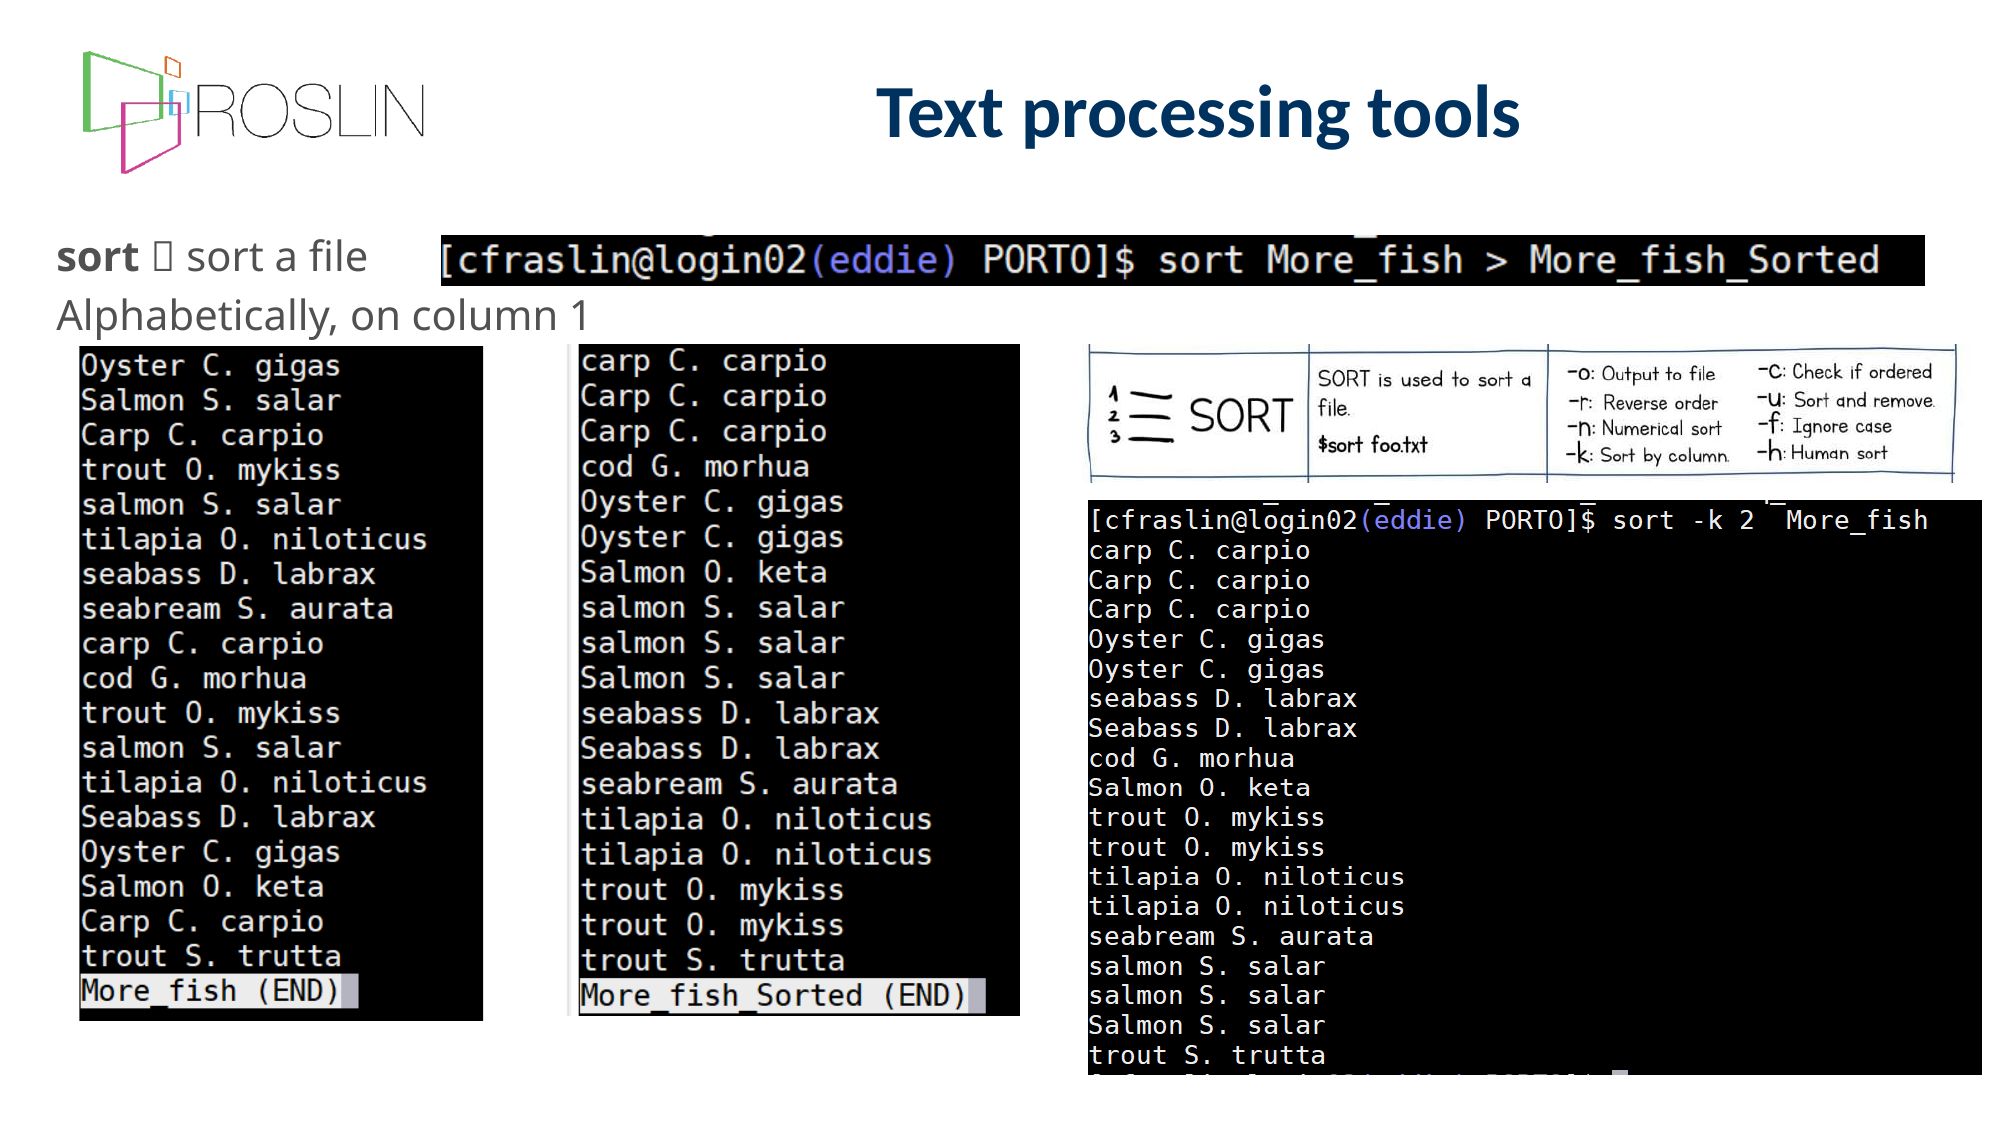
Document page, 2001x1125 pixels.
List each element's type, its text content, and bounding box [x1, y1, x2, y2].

picture [83, 51, 427, 174]
picture [441, 235, 1925, 286]
picture [1088, 499, 1982, 1076]
title Text processing tools [465, 55, 1935, 162]
picture [1050, 344, 1990, 483]
picture [76, 346, 484, 1021]
list sort  sort a file Alphabetically, on column 1 [41, 222, 925, 1075]
picture [565, 344, 1021, 1016]
